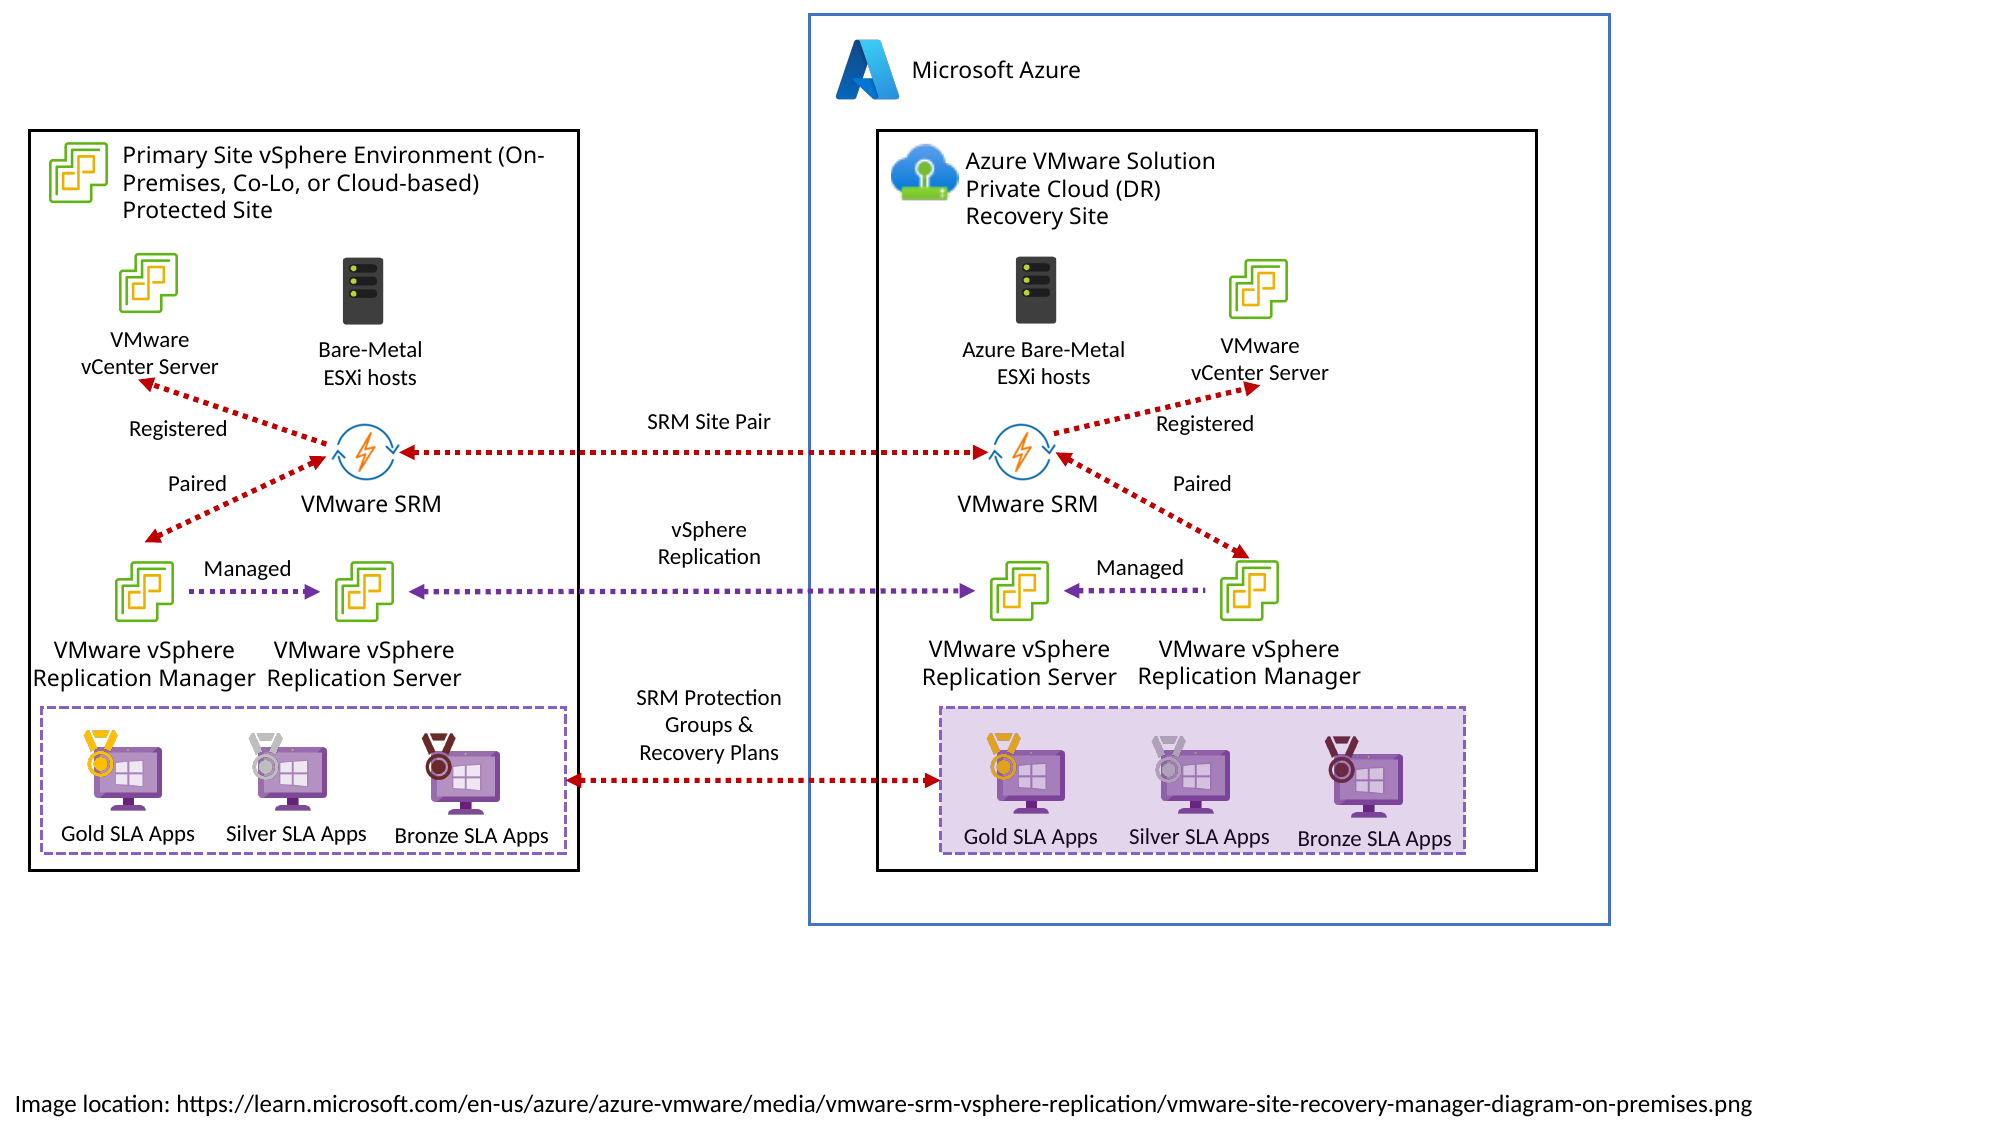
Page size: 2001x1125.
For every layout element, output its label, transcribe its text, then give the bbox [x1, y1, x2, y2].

text_box Image location: https://learn.microsoft.com/en-us/azure/azure-vmware/media/vmware-srm-vsphere-replication/vmware-site-recovery-manager-diagram-on-premises.png [0, 1080, 1874, 1125]
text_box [29, 14, 1610, 925]
